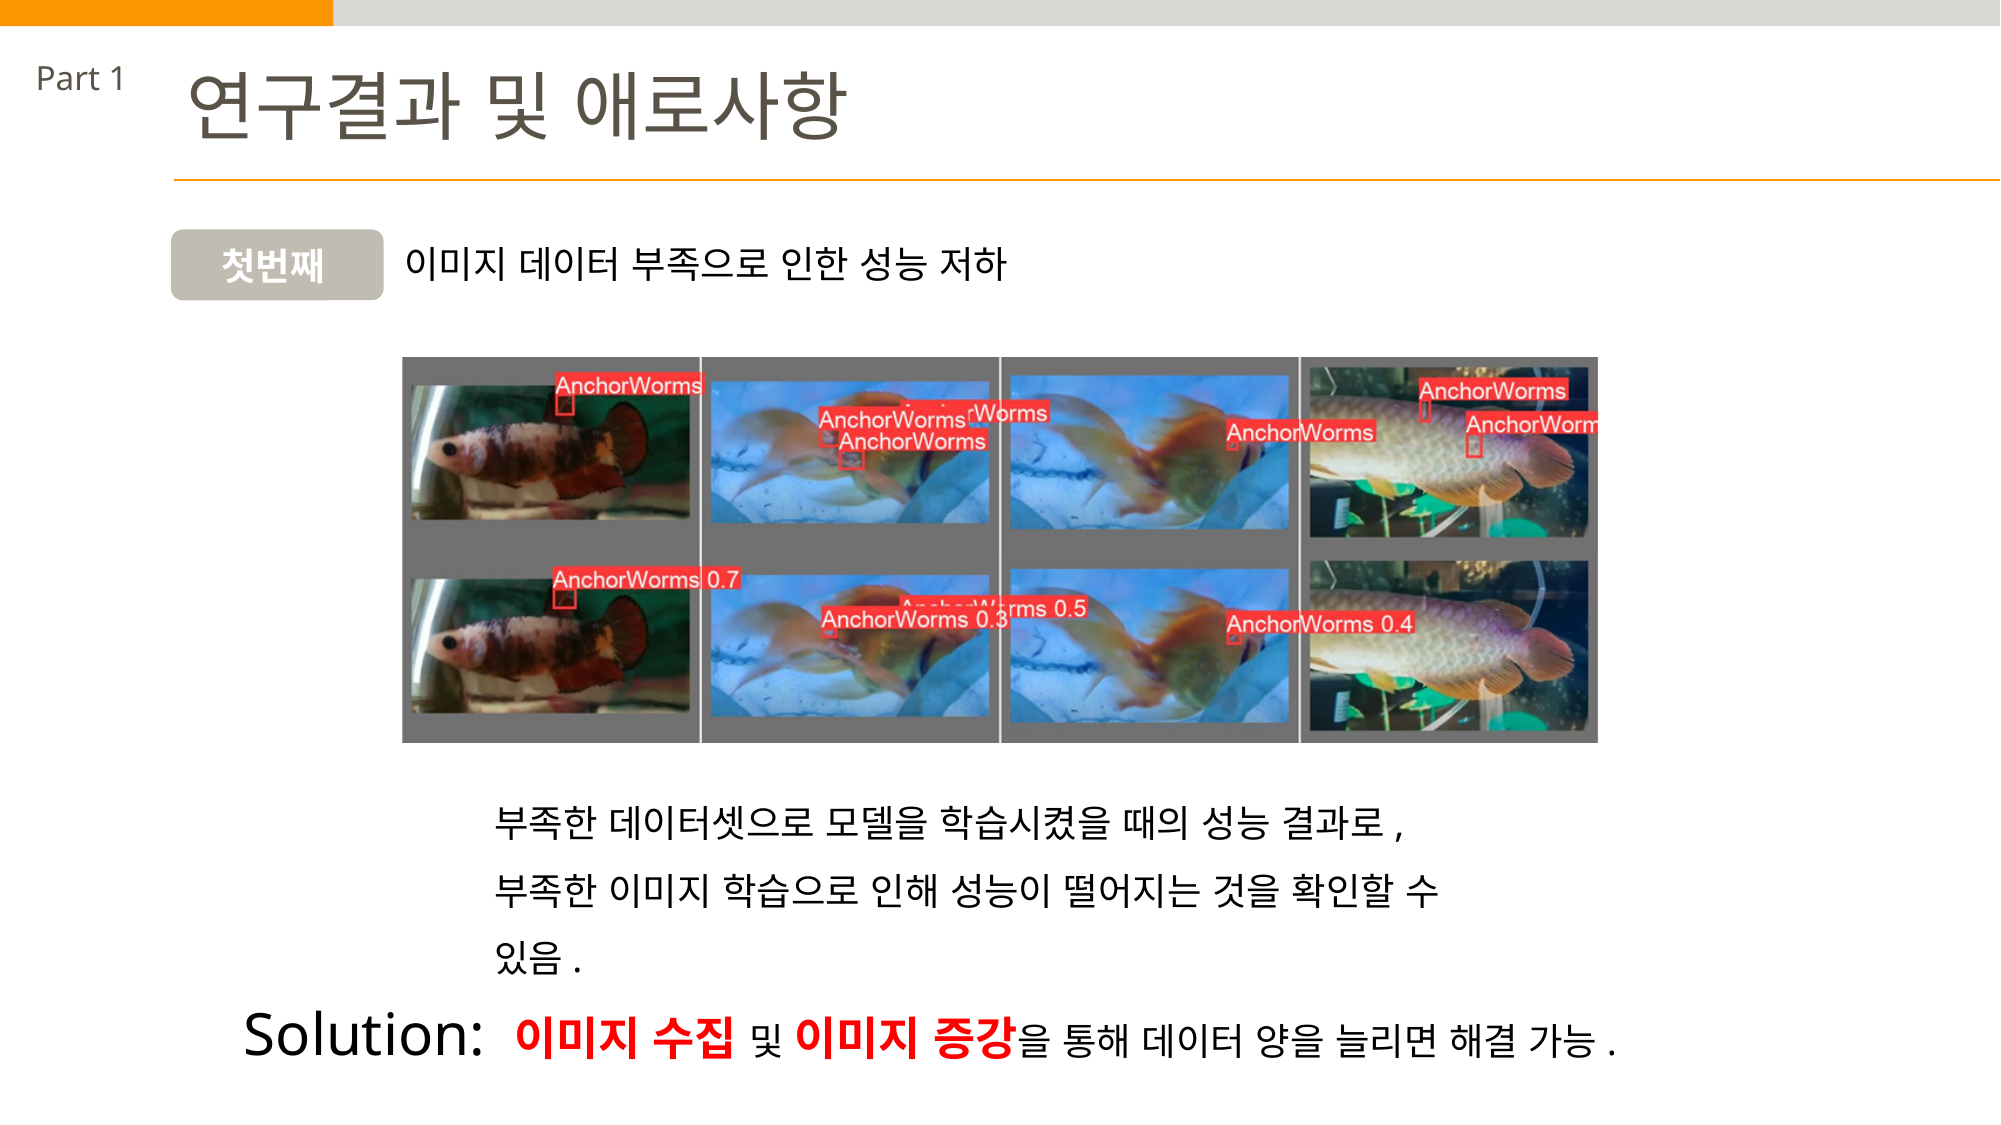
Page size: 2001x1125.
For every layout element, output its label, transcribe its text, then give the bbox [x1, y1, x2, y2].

text_box 연구결과 및 애로사항 [172, 52, 865, 158]
text_box 부족한 데이터셋으로 모델을 학습시켰을 때의 성능 결과로, 부족한 이미지 학습으로 인해 성능이 떨어지는 것을 확인할 수 있음. [479, 770, 1521, 988]
text_box Part 1 [20, 49, 143, 105]
text_box [333, 0, 2000, 27]
text_box [0, 0, 333, 27]
text_box 이미지 데이터 부족으로 인한 성능 저하 [389, 233, 1087, 294]
text_box Solution: 이미지 수집 및 이미지 증강을 통해 데이터 양을 늘리면 해결 가능. [229, 989, 1771, 1075]
text_box [169, 228, 385, 302]
text_box 첫번째 [206, 235, 360, 296]
picture [401, 357, 1599, 743]
